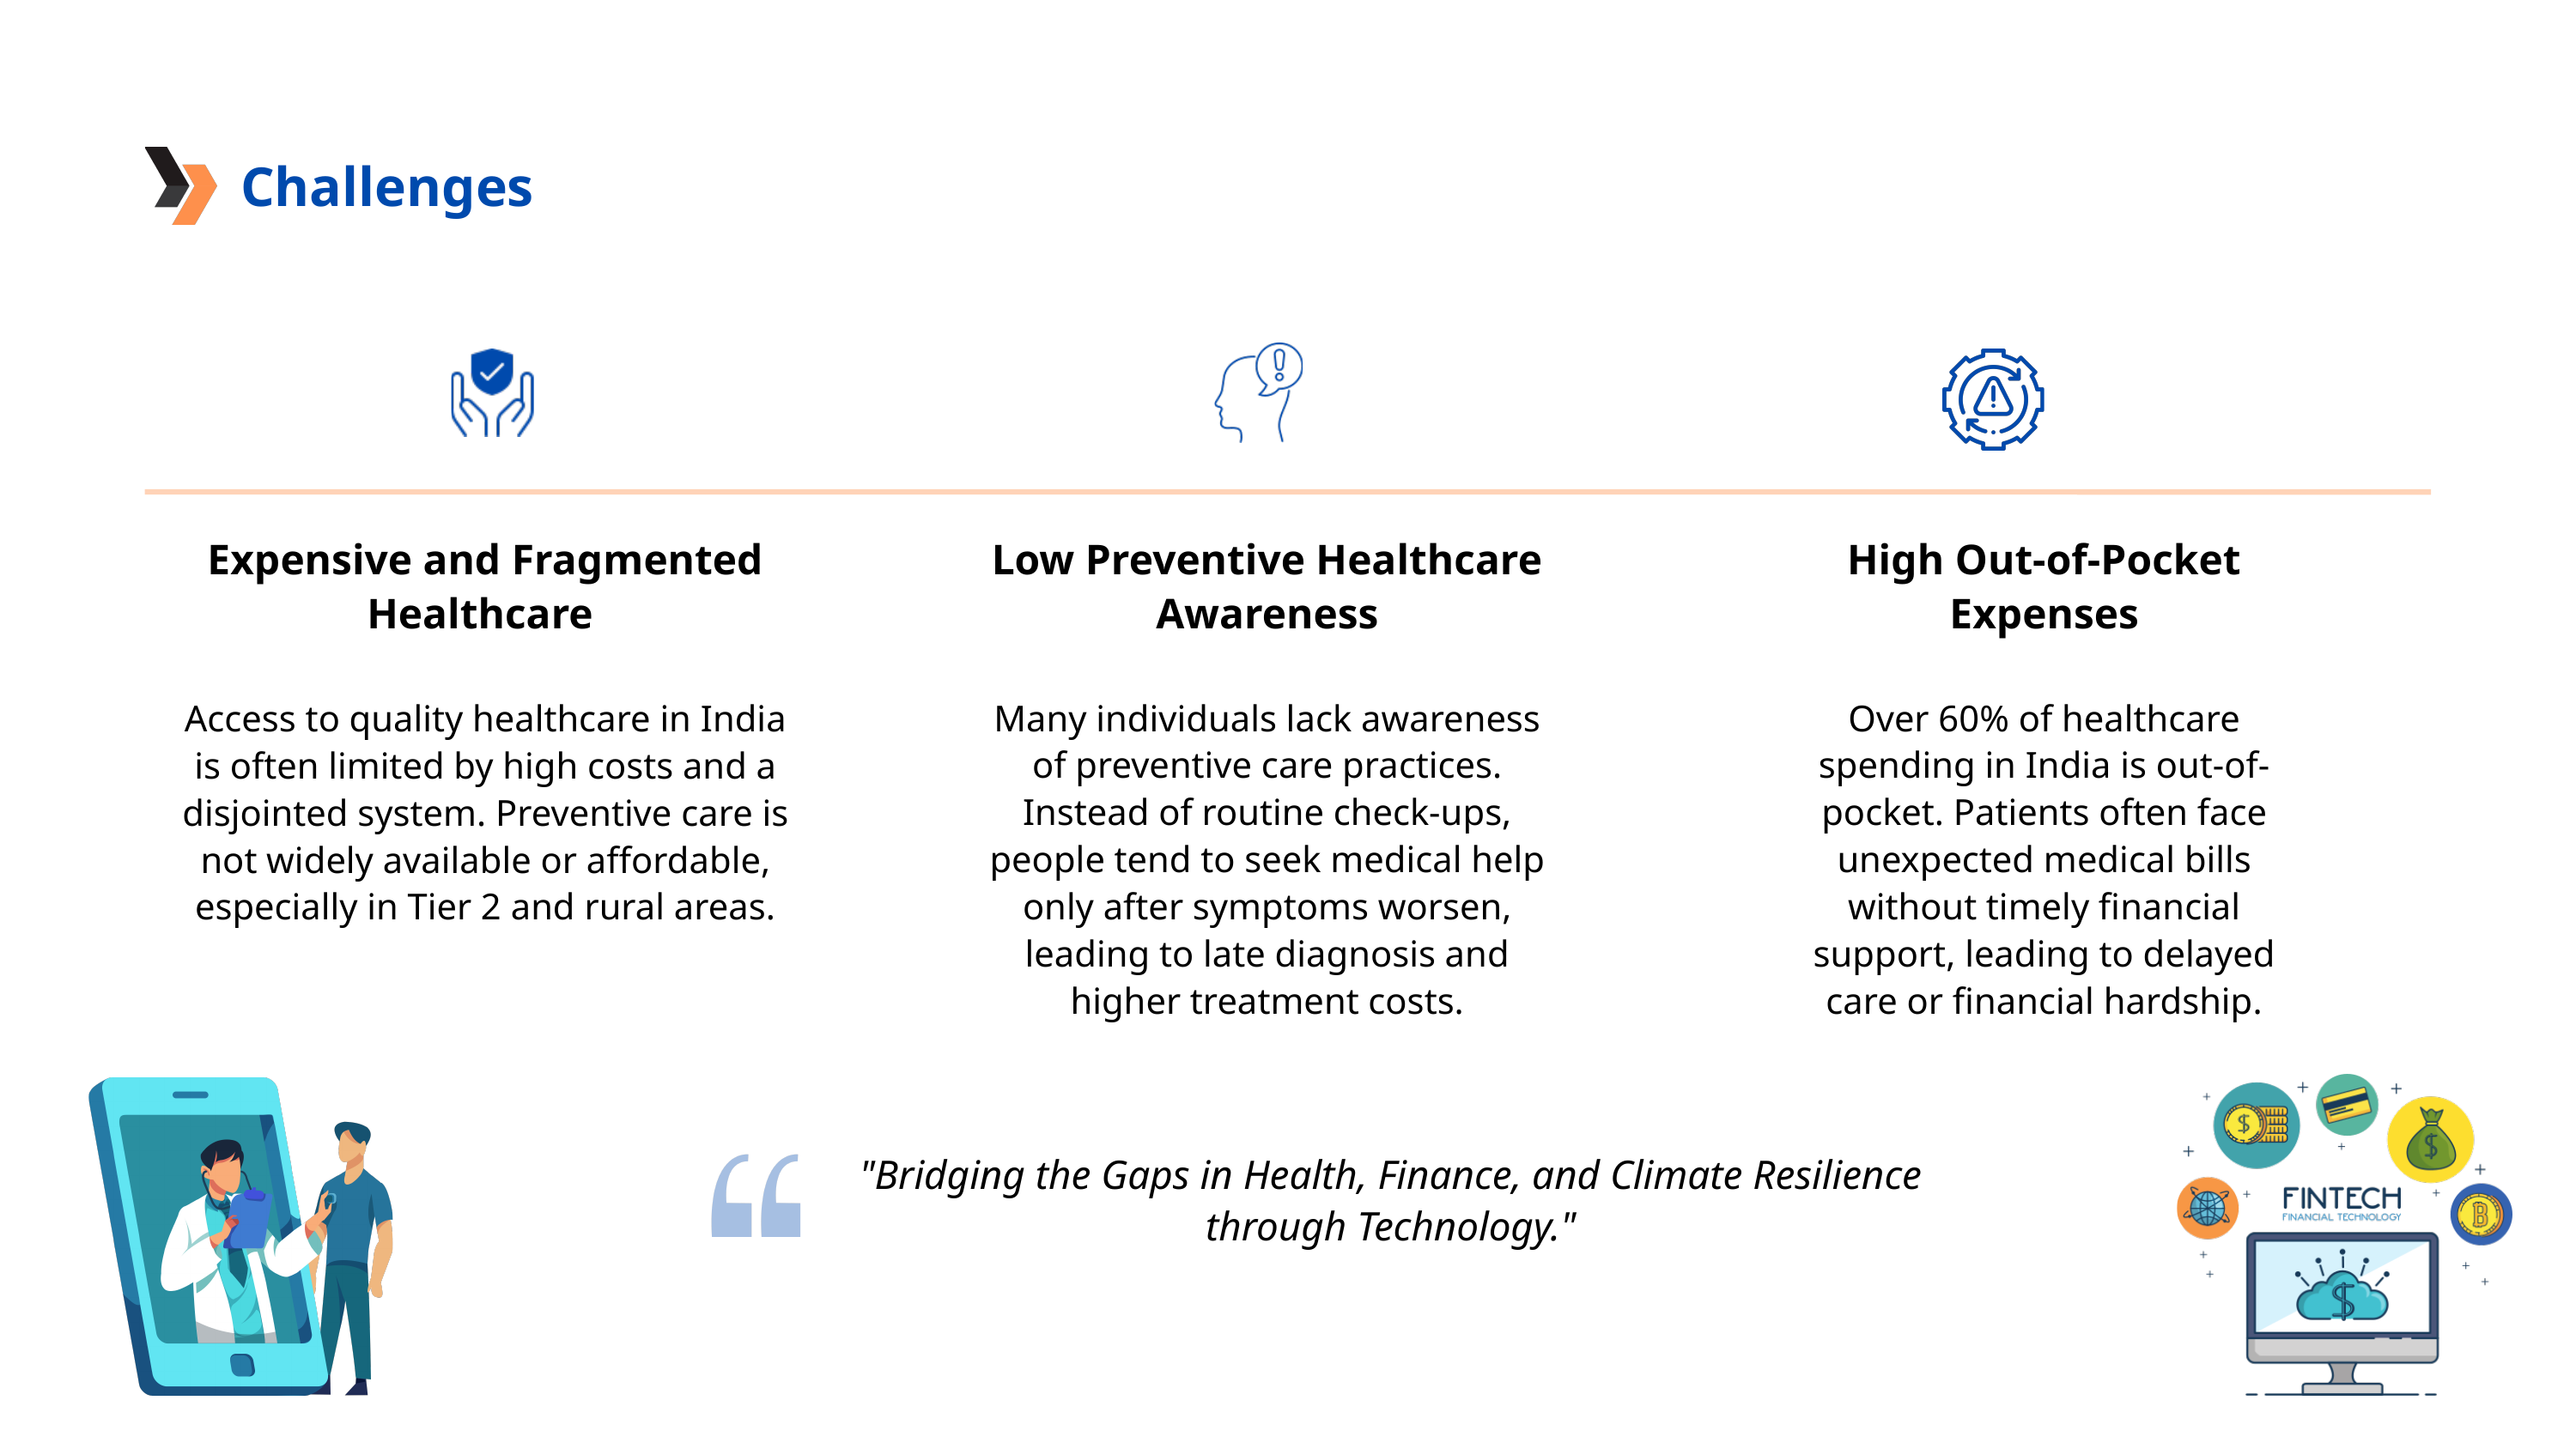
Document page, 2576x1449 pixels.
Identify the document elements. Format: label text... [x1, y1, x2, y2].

text_box Expensive and Fragmented Healthcare Access to quality healthcare in India is often limited by high costs and a disjointed system. Preventive care is not widely available or affordable, especially in Tier 2 and rural areas. [170, 528, 801, 1070]
text_box Low Preventive Healthcare Awareness Many individuals lack awareness of preventive care practices. Instead of routine check-ups, people tend to seek medical help only after symptoms worsen, leading to late diagnosis and higher treatment costs. [983, 528, 1552, 1022]
text_box [451, 349, 534, 437]
text_box [2177, 1074, 2512, 1397]
text_box [144, 147, 217, 225]
text_box [88, 1077, 393, 1397]
text_box [1942, 349, 2044, 451]
text_box [1214, 343, 1303, 443]
text_box Challenges [240, 146, 1106, 217]
text_box [707, 1149, 788, 1237]
text_box "Bridging the Gaps in Health, Finance, and Climate Resilience through Technology." [788, 1144, 1994, 1249]
text_box High Out-of-Pocket Expenses Over 60% of healthcare spending in India is out-of-pocket. Patients often face unexpected medical bills without timely financial support, leading to delayed care or financial hardship. [1781, 528, 2308, 1022]
